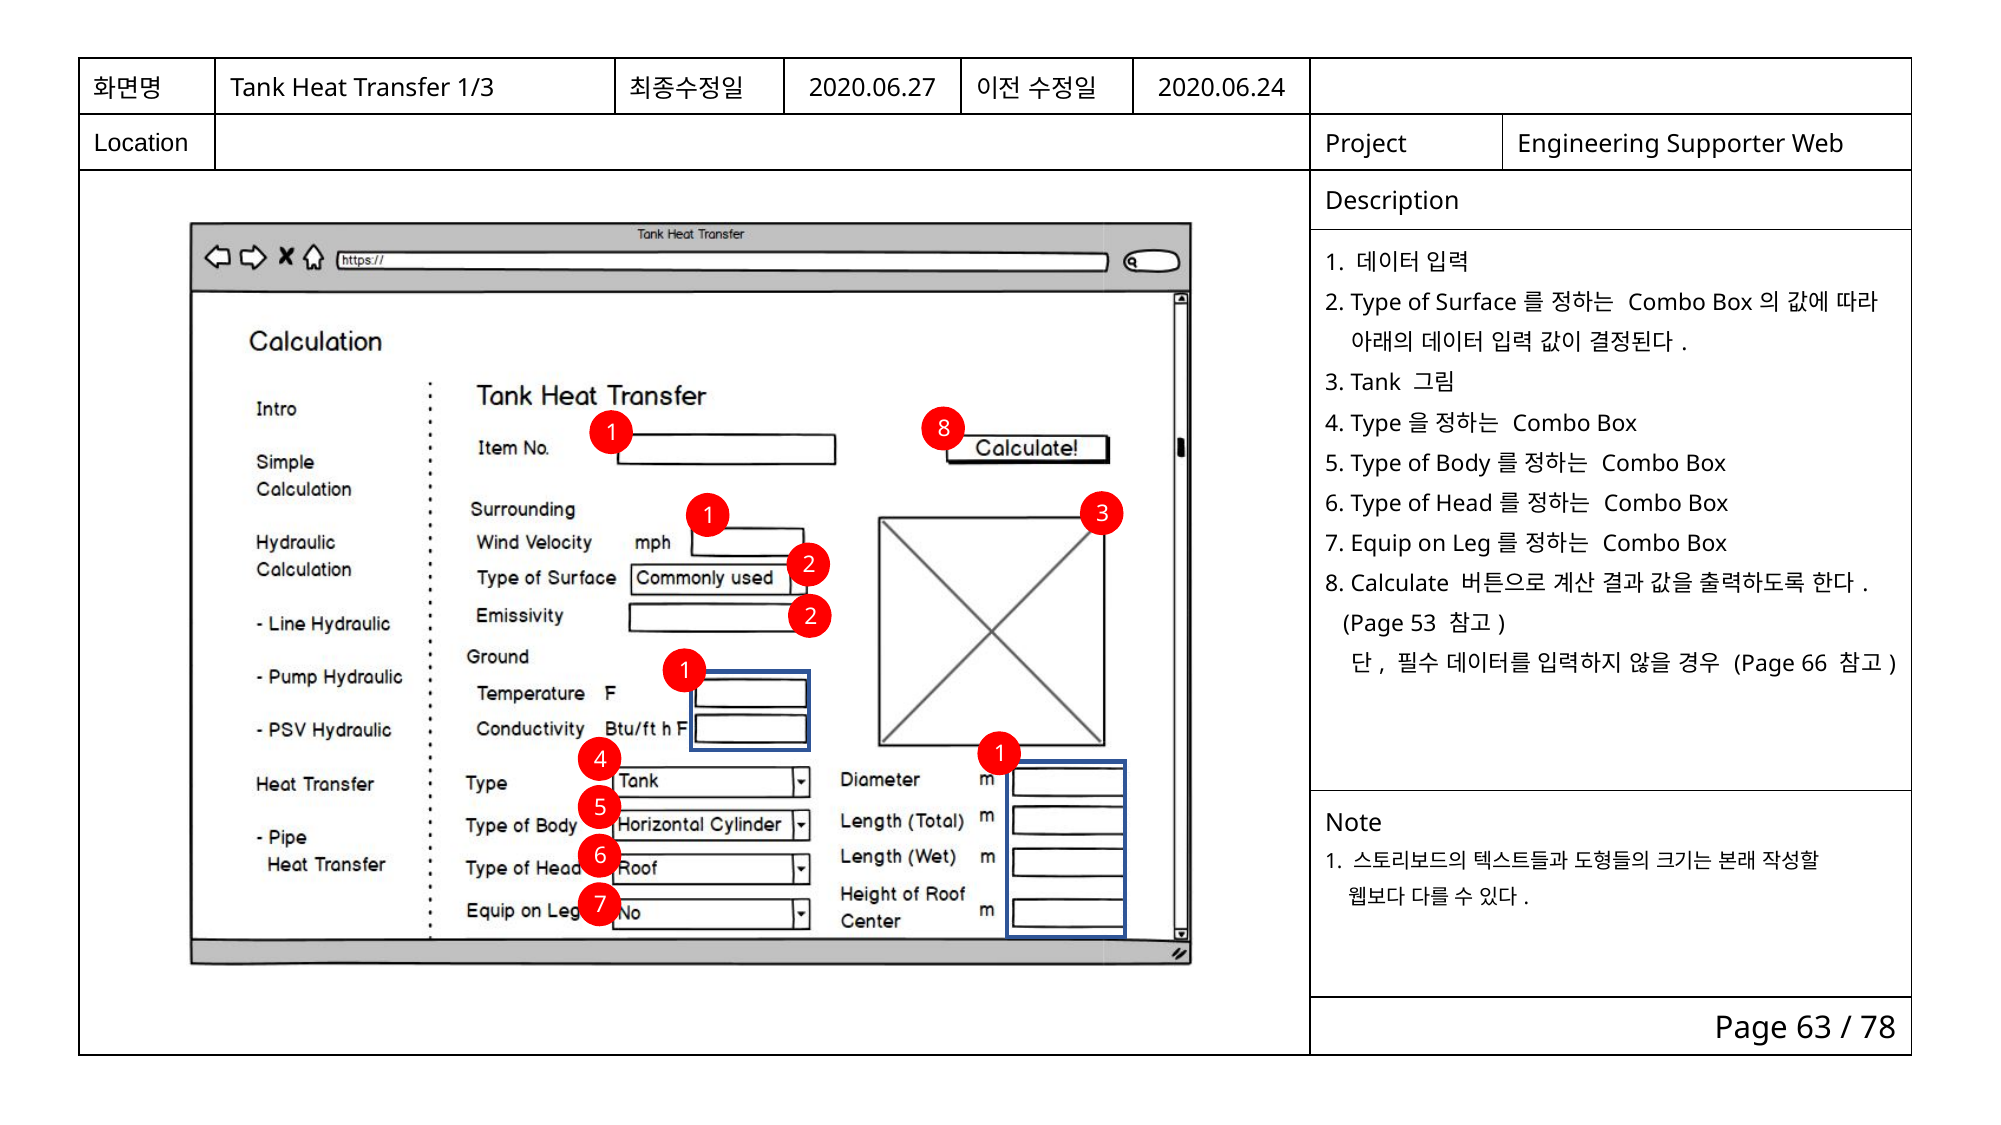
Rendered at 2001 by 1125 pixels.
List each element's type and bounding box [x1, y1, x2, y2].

text_box [921, 406, 967, 451]
table_cell [1311, 171, 1911, 229]
text_box [577, 736, 623, 781]
table_cell [80, 115, 214, 169]
table_cell [1311, 230, 1911, 790]
table_header [616, 59, 783, 113]
table_cell [216, 115, 1309, 169]
table_cell [1311, 115, 1502, 169]
text_box [577, 882, 623, 927]
text_box [589, 410, 635, 455]
table_header [80, 59, 214, 113]
picture [186, 221, 1194, 968]
text_box [577, 833, 623, 878]
text_box [788, 593, 834, 638]
table_cell [1311, 791, 1911, 996]
text_box [685, 492, 732, 537]
table_cell [1503, 115, 1911, 169]
text_box [786, 542, 832, 587]
table_header [216, 59, 614, 113]
table_header [962, 59, 1132, 113]
table_header [785, 59, 960, 113]
table_cell [1311, 998, 1911, 1054]
text_box [577, 784, 623, 830]
text_box [977, 731, 1023, 776]
text_box [1079, 491, 1126, 536]
table_cell [80, 171, 1309, 1054]
text_box [662, 648, 708, 693]
table_header [1134, 59, 1309, 113]
table_header [1311, 59, 1911, 113]
